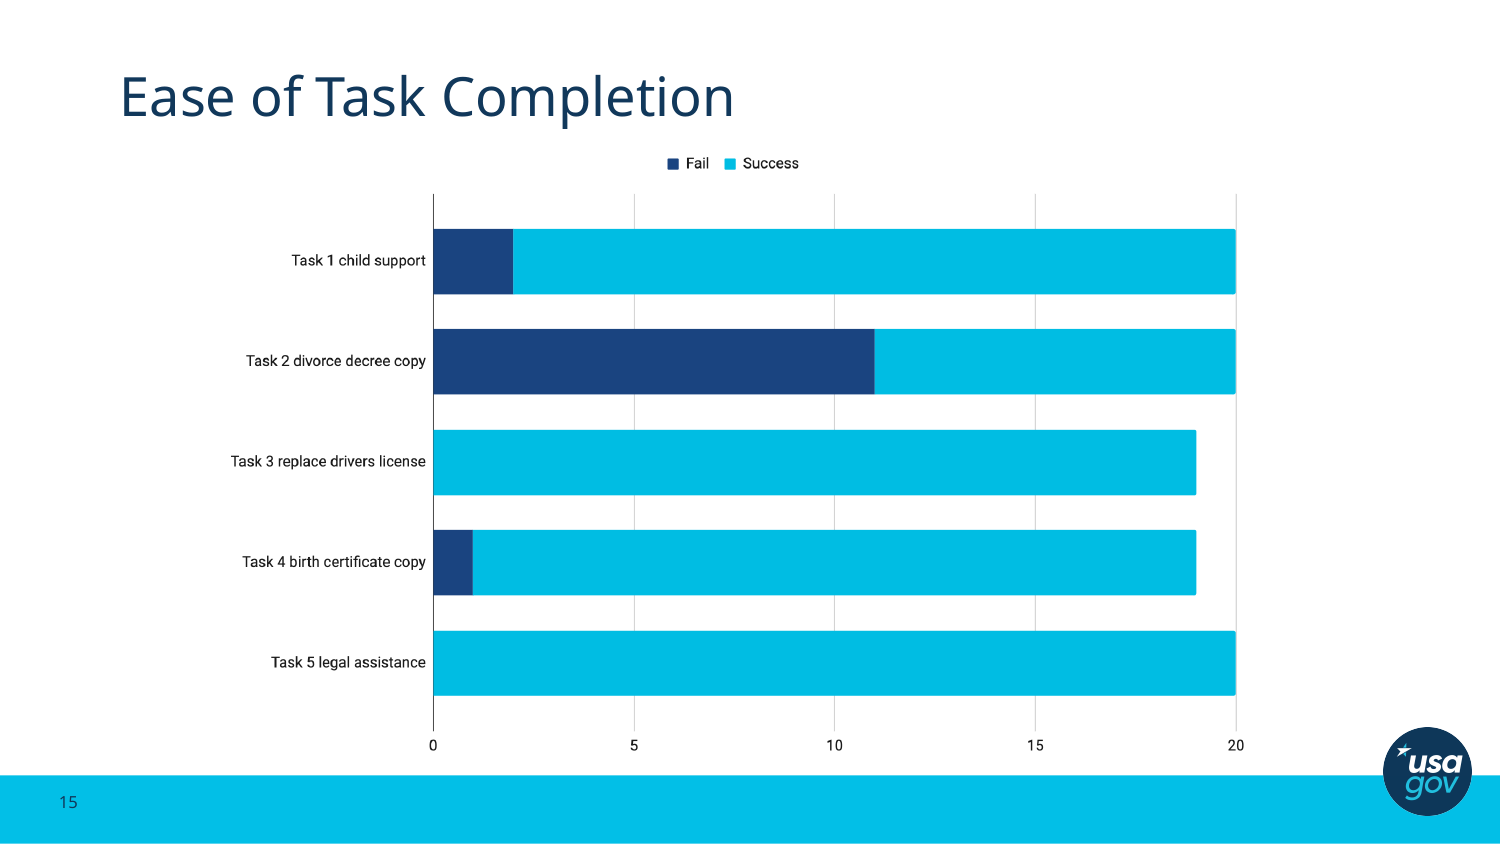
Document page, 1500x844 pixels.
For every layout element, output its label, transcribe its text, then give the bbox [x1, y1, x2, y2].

picture [1383, 727, 1472, 816]
slide_number 15 [2, 781, 93, 825]
picture [197, 149, 1269, 760]
title Ease of Task Completion [104, 47, 1317, 186]
